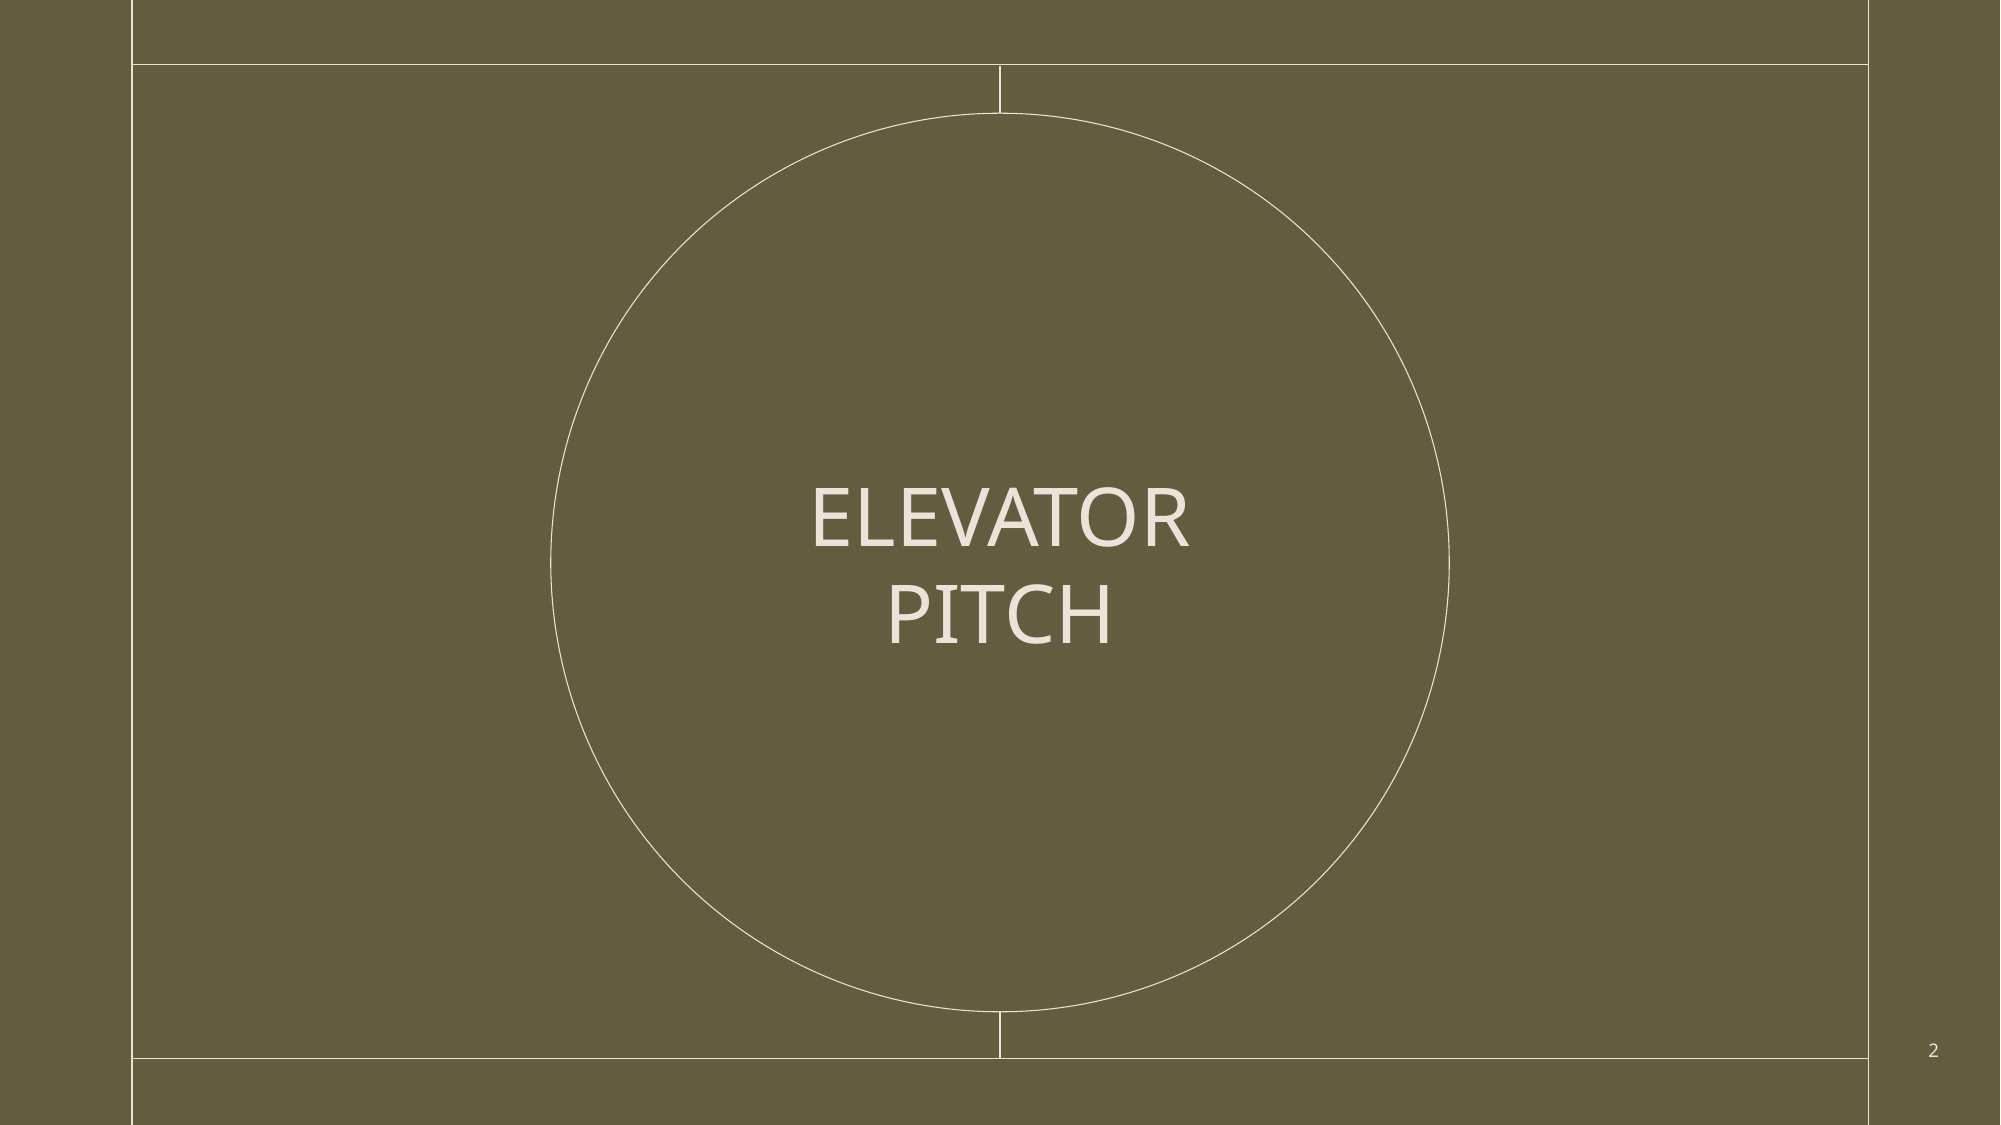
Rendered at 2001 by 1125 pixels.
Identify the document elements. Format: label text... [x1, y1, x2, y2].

slide_number 2 [1898, 1021, 1969, 1082]
title ELEVATOR PITCH [677, 270, 1323, 855]
